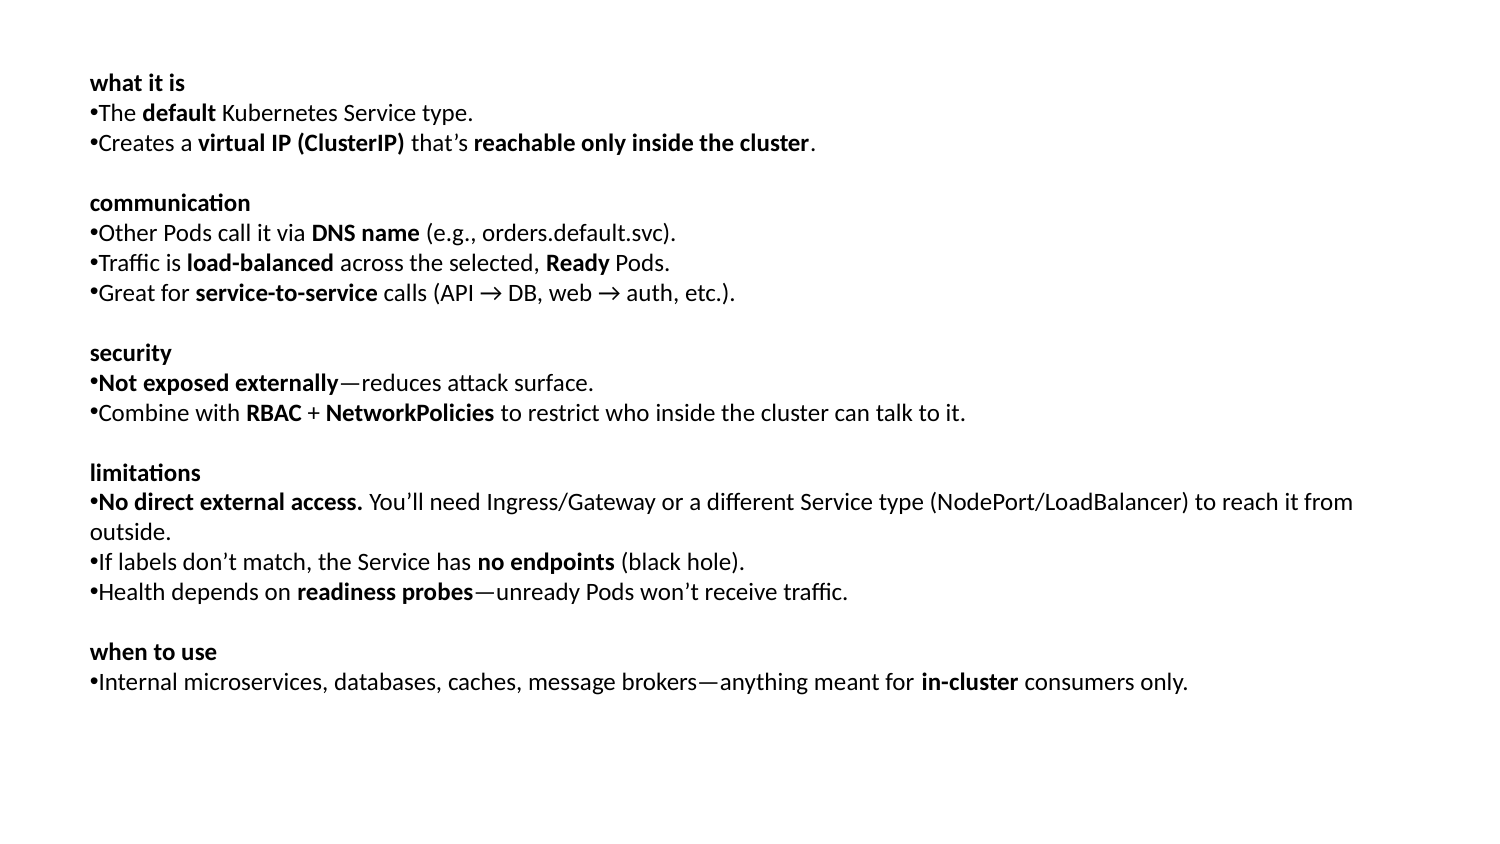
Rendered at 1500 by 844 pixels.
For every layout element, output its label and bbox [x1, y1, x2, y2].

text_box [75, 59, 1400, 703]
